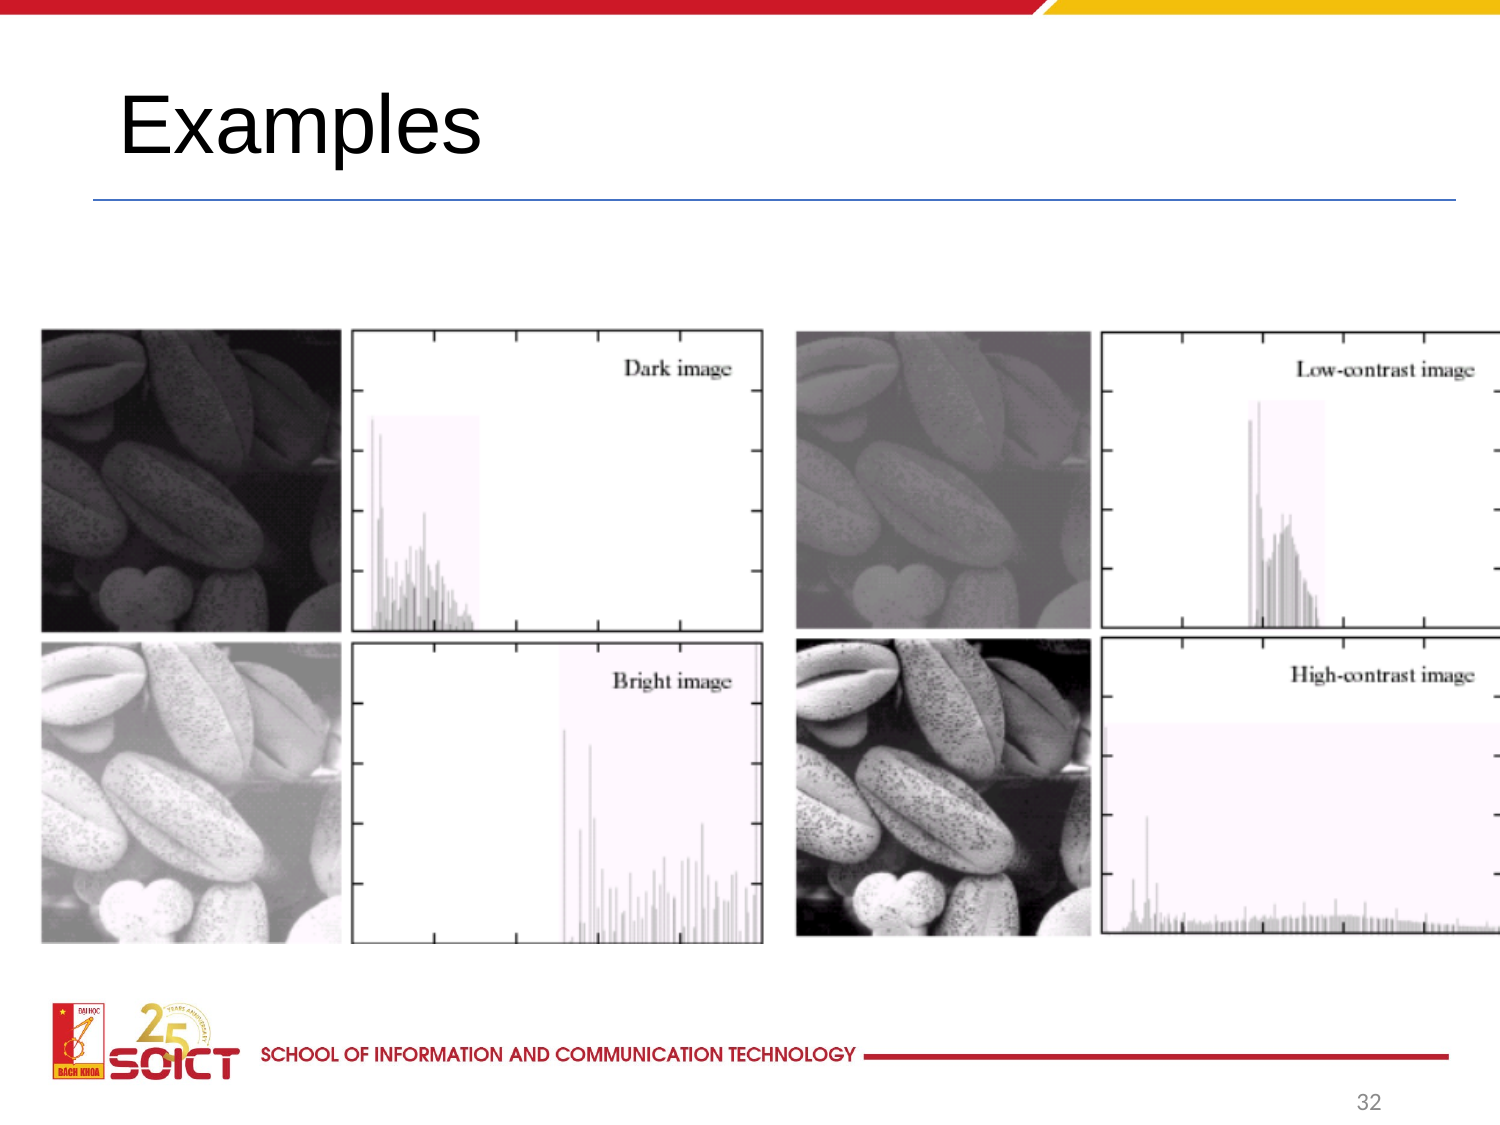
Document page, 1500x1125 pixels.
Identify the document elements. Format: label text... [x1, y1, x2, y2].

picture [0, 0, 1500, 1125]
title Examples [103, 53, 1397, 199]
text_box [1312, 174, 1488, 324]
slide_number 32 [1257, 1070, 1397, 1125]
